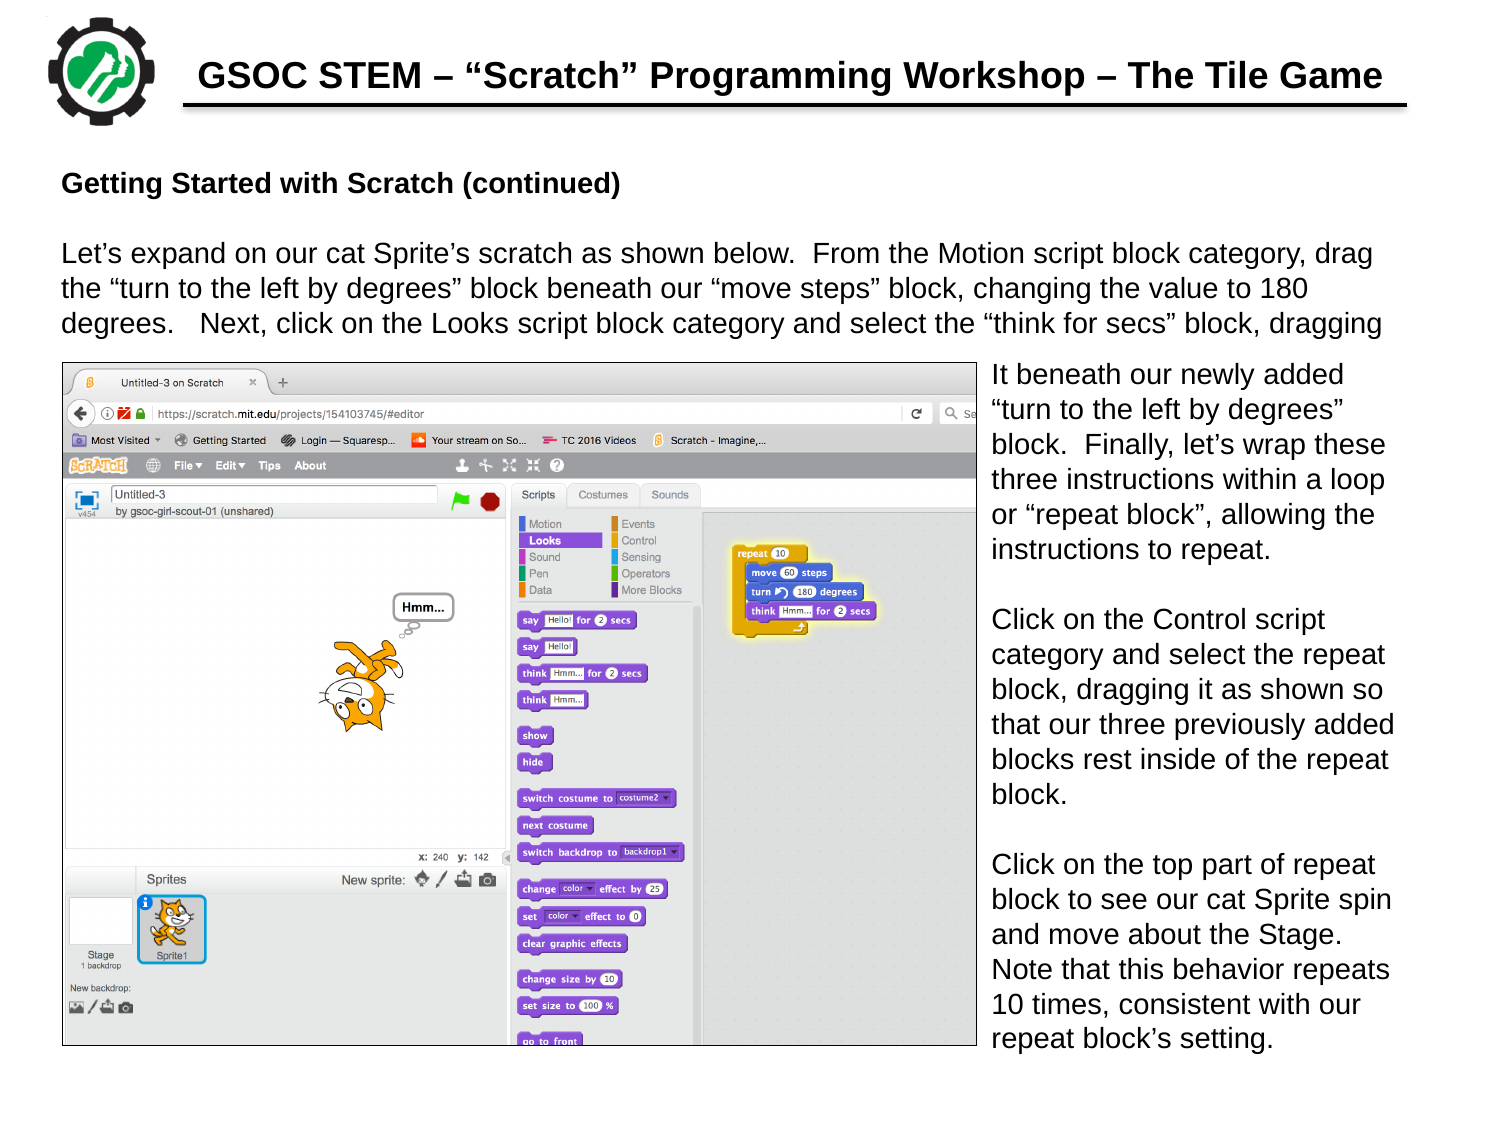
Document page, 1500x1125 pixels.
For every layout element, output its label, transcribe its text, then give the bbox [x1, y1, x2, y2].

picture [62, 362, 977, 1046]
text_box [46, 16, 1455, 127]
text_box It beneath our newly added “turn to the left by degrees” block. Finally, let’s wrap these three instructions within a loop or “repeat block”, allowing the instructions to repeat. Click on the Control script category and select the repeat block, dragging it as shown so that our three previously added blocks rest inside of the repeat block. Click on the top part of repeat block to see our cat Sprite spin and move about the Stage. Note that this behavior repeats 10 times, consistent with our repeat block’s setting. [976, 348, 1422, 1063]
text_box Getting Started with Scratch (continued) Let’s expand on our cat Sprite’s scratch as shown below. From the Motion script block category, drag the “turn to the left by degrees” block beneath our “move steps” block, changing the value to 180 degrees. Next, click on the Looks script block category and select the “think for secs” block, dragging [46, 157, 1408, 347]
